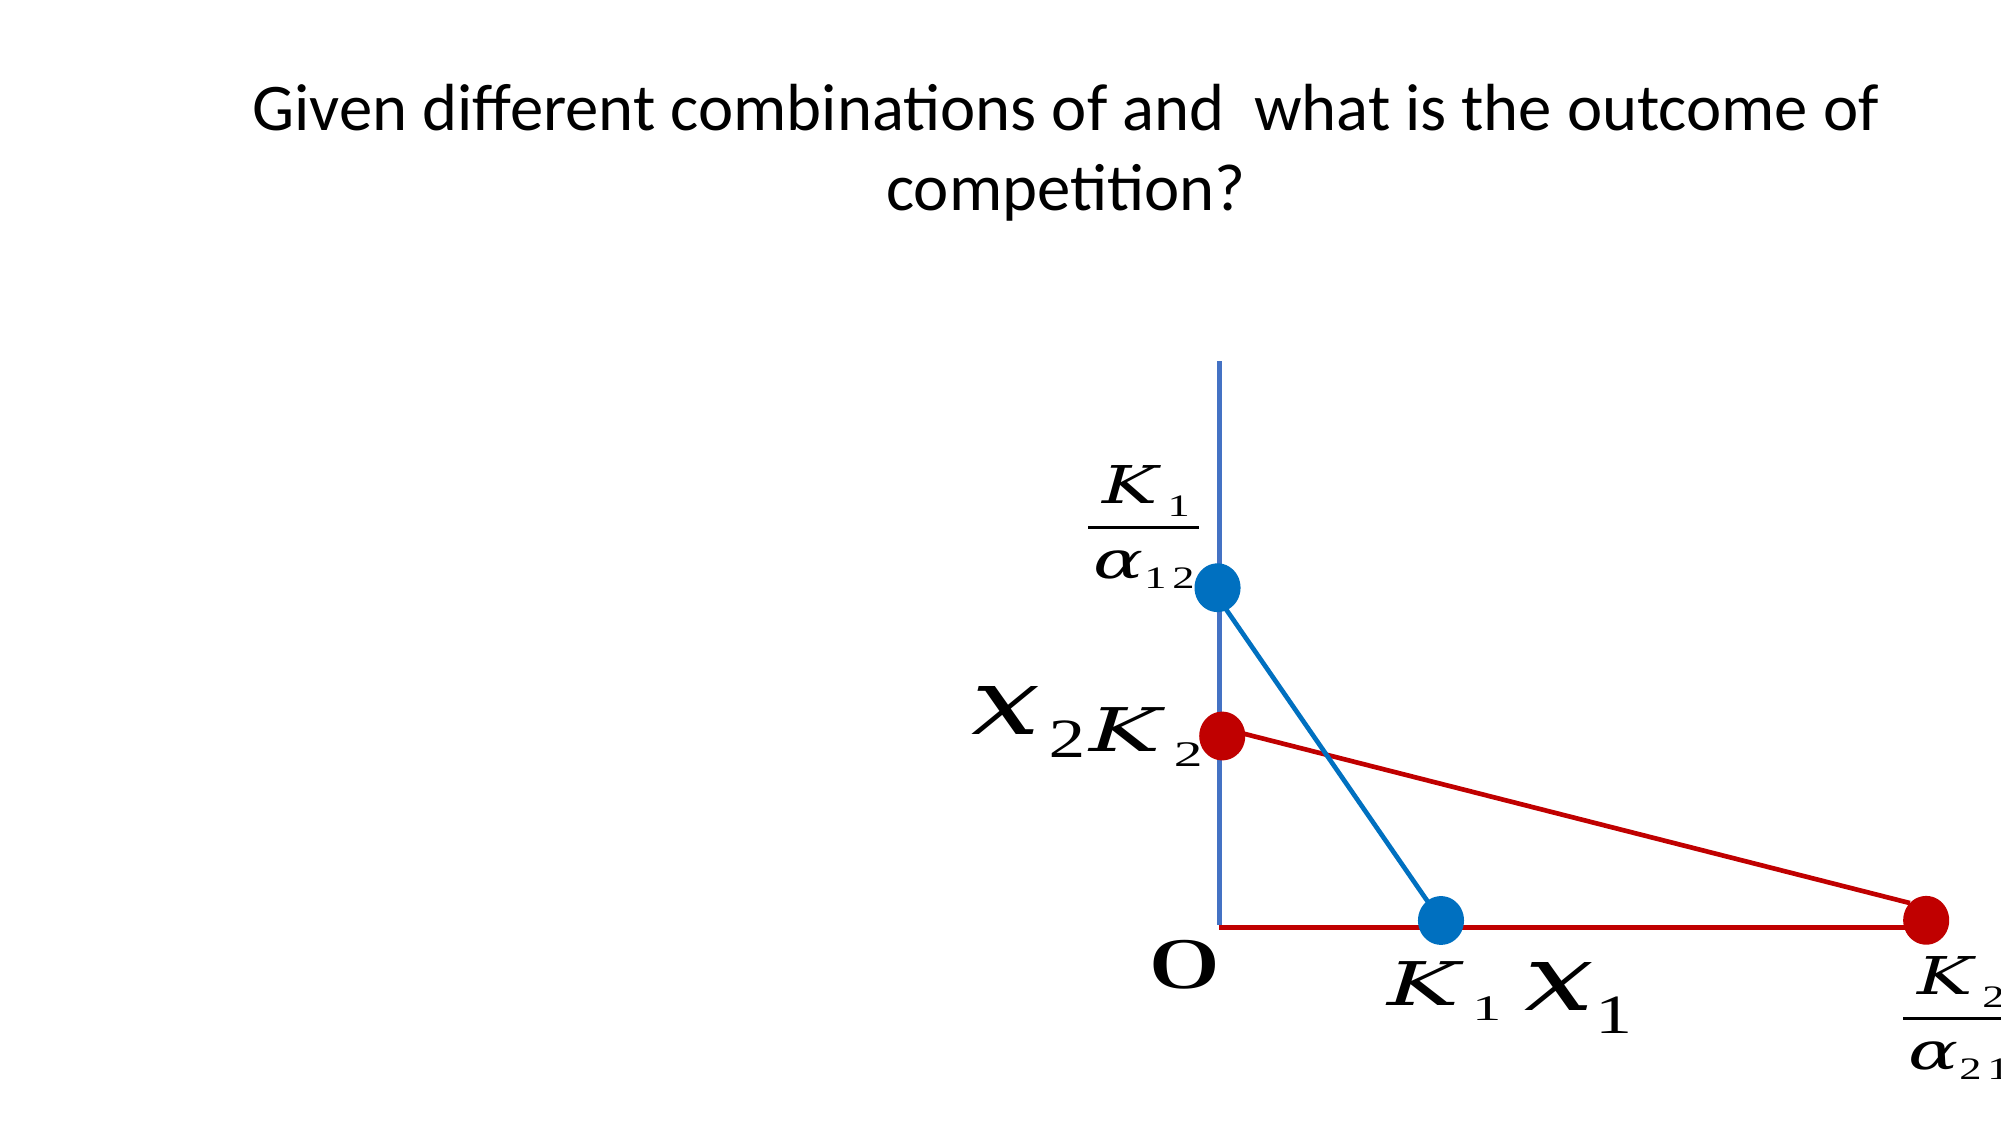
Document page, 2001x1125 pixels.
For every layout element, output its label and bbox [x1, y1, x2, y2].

text_box [1198, 715, 1208, 757]
text_box [1208, 584, 1441, 921]
text_box [1220, 562, 1242, 584]
text_box [1441, 726, 1910, 904]
text_box [1902, 894, 1951, 946]
text_box [1418, 928, 1464, 946]
text_box [1193, 562, 1219, 612]
text_box [1416, 904, 1466, 927]
